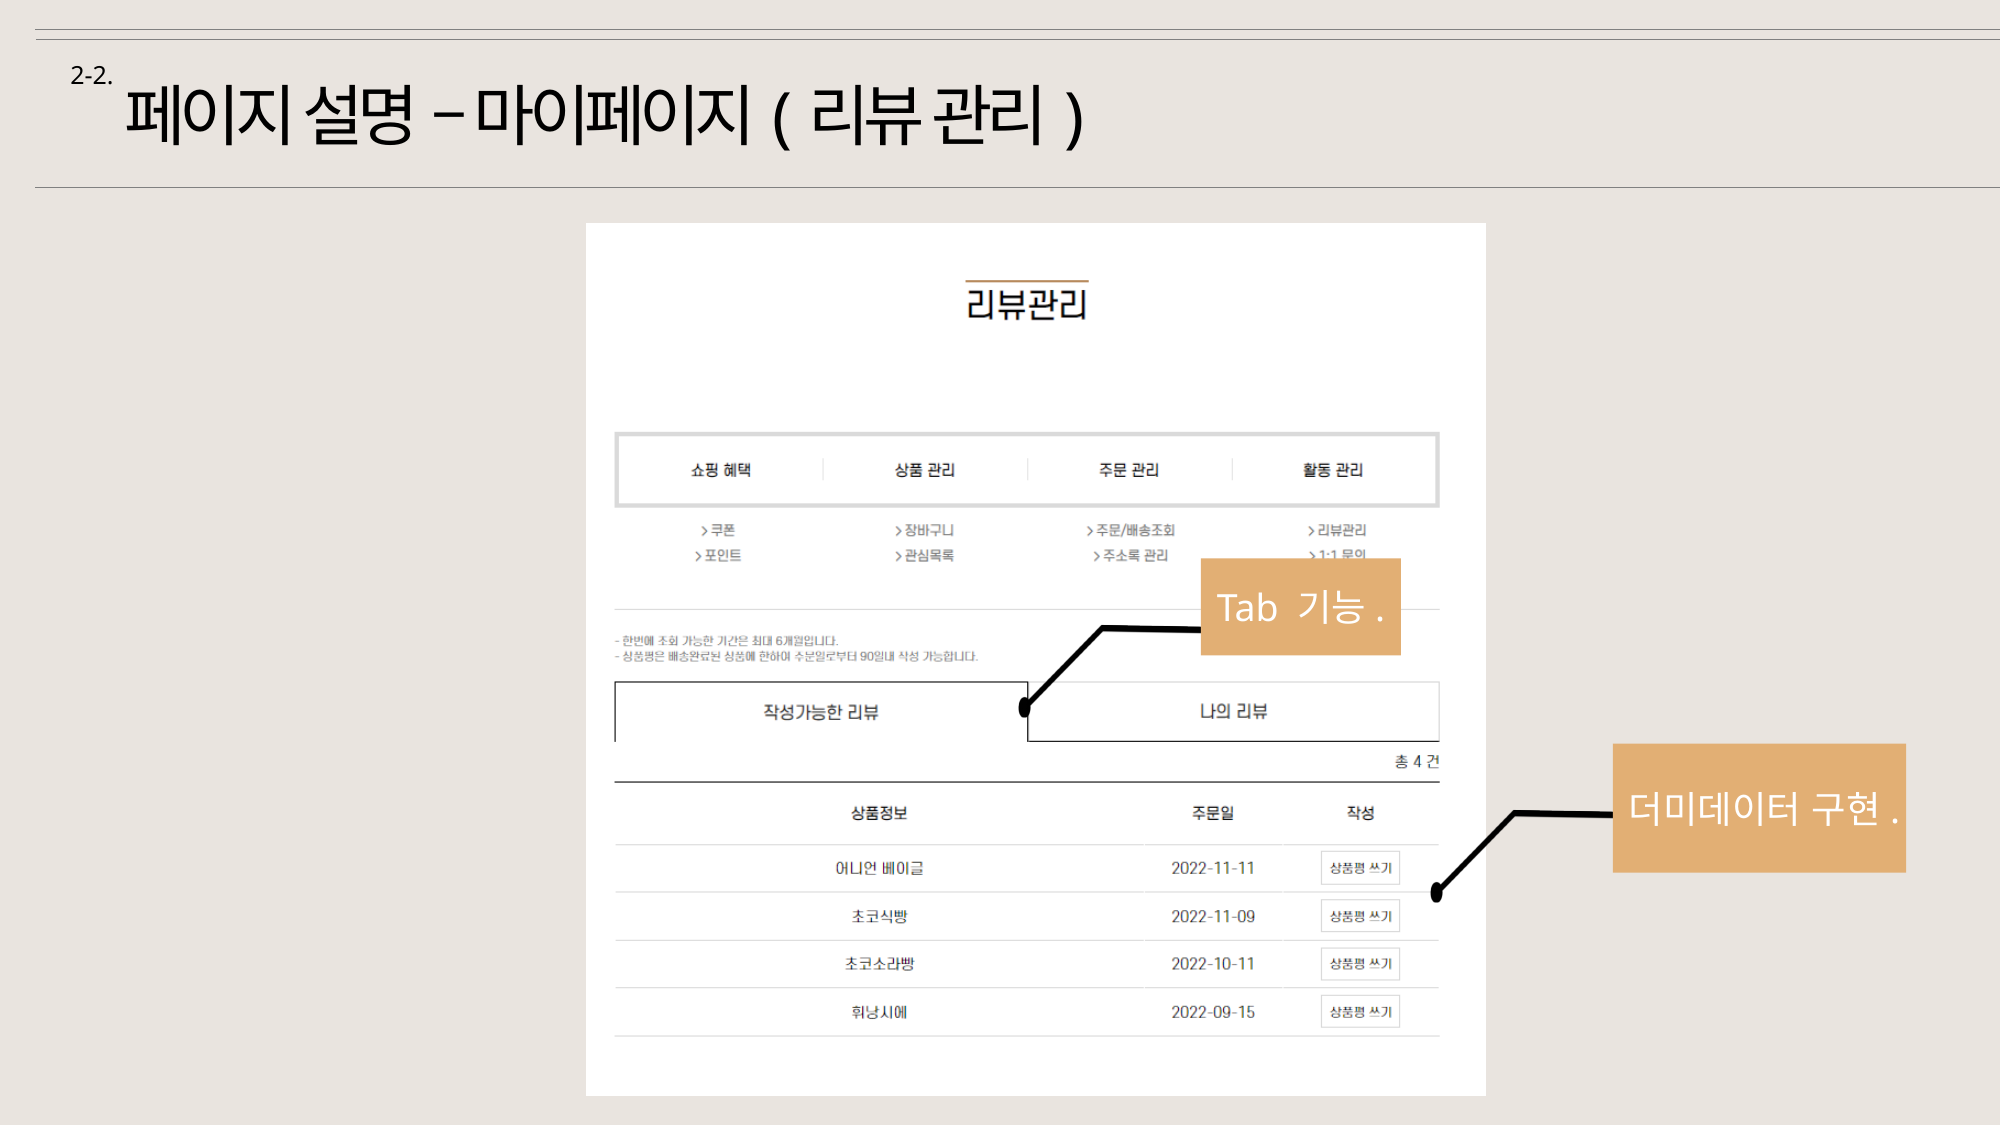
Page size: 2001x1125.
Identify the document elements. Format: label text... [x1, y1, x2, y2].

text_box 페이지 설명 – 마이페이지(리뷰 관리) [109, 66, 1099, 162]
text_box 더미데이터 구현. [1612, 743, 1907, 874]
picture [586, 223, 1486, 1096]
text_box 2-2. [55, 52, 129, 98]
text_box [1430, 809, 1630, 904]
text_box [1019, 624, 1218, 719]
